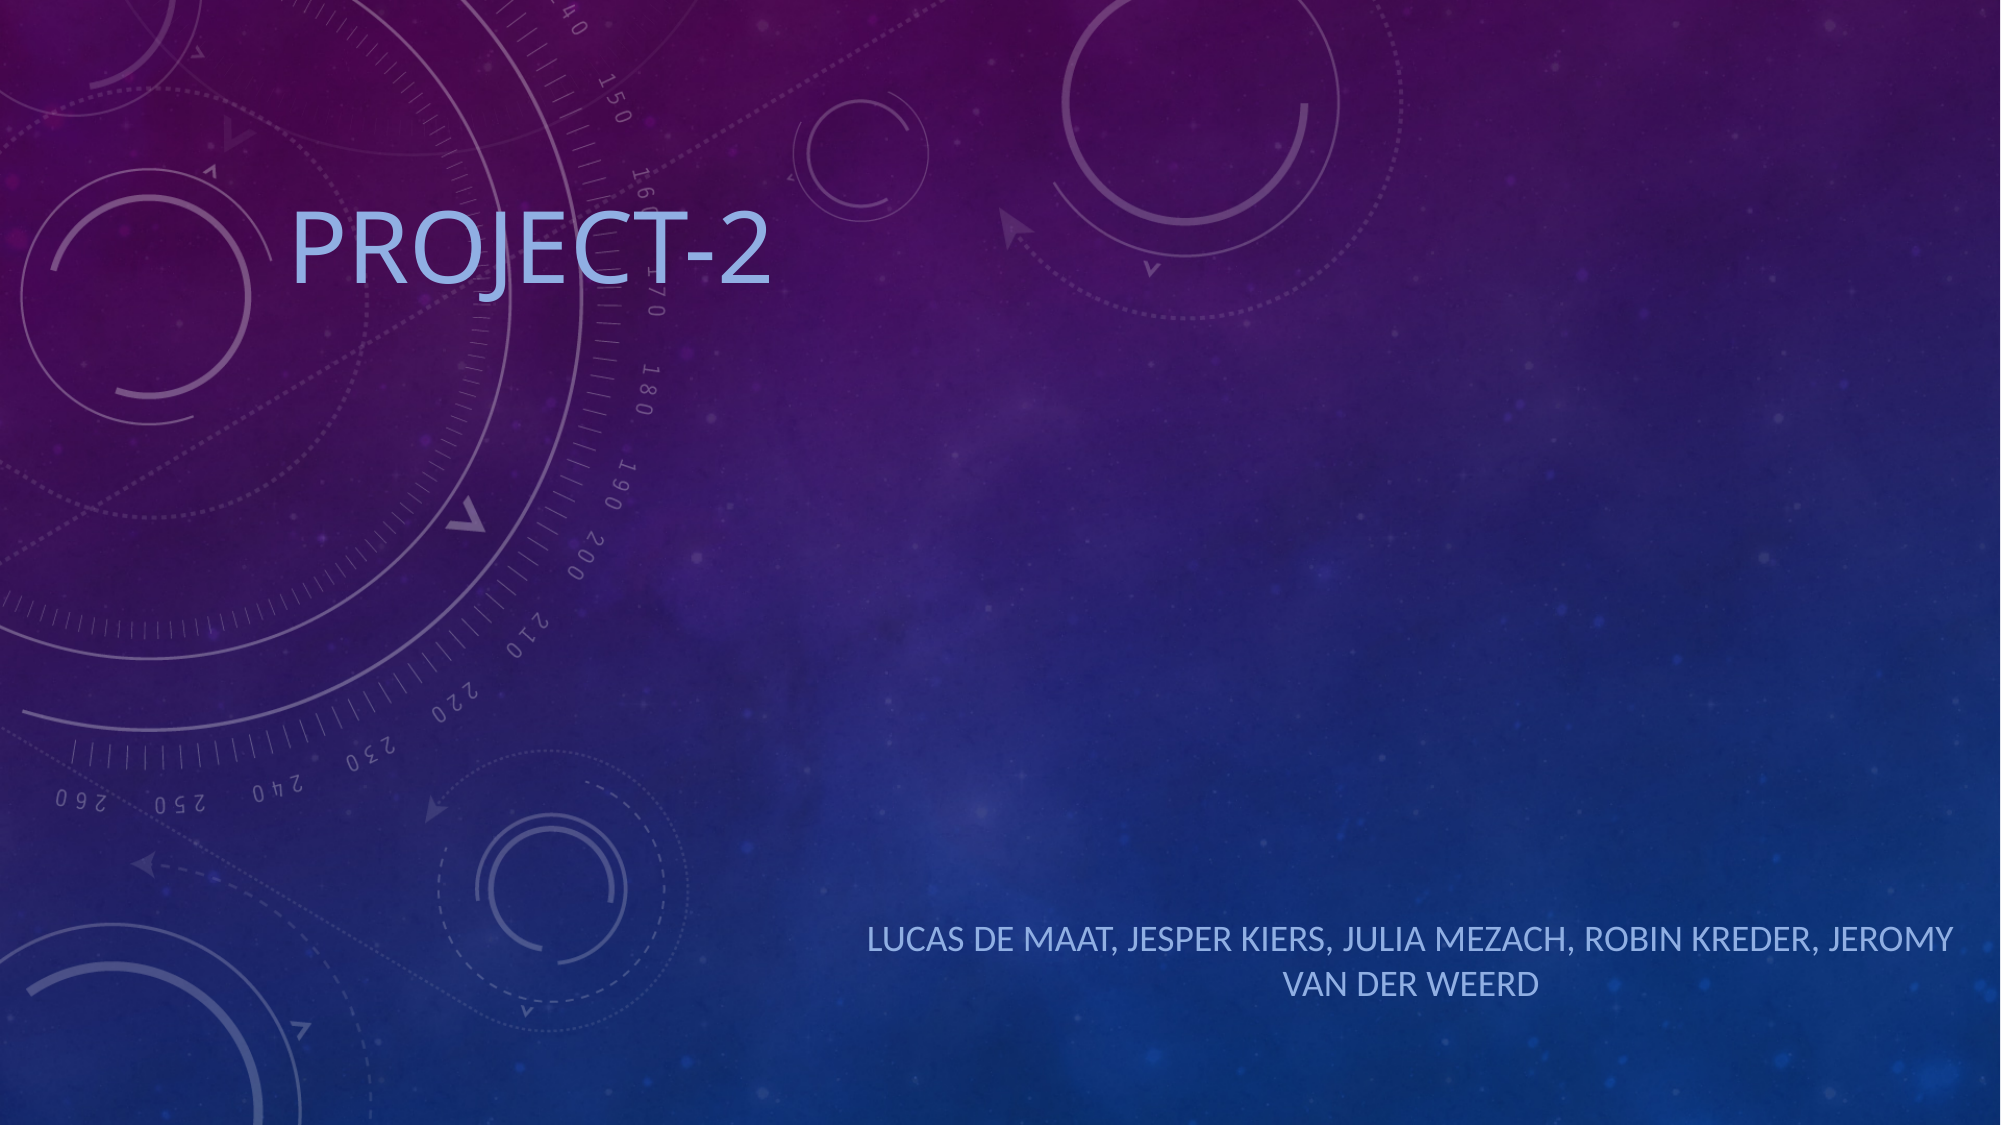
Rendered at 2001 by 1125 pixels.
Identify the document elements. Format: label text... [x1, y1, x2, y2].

title Project-2 [235, 39, 1736, 431]
picture [0, 0, 2001, 1125]
subtitle Lucas de Maat, Jesper Kiers, Julia Mezach, Robin Kreder, Jeromy van der Weerd [820, 906, 2000, 1125]
